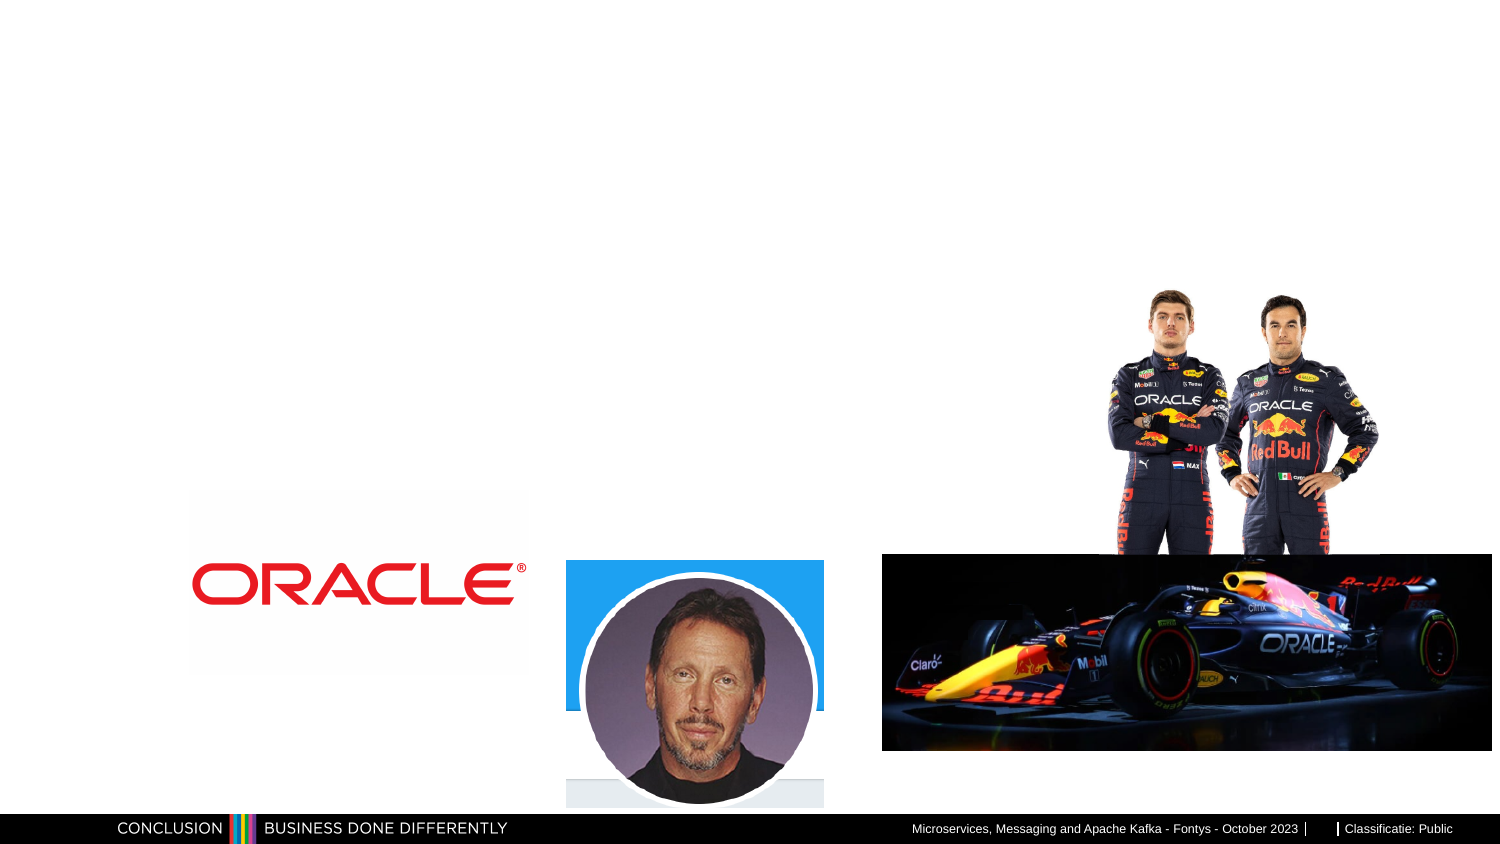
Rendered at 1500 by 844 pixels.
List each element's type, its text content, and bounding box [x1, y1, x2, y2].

picture [0, 814, 236, 844]
picture [239, 814, 1500, 844]
picture [566, 560, 824, 809]
picture [189, 490, 529, 676]
picture [882, 288, 1492, 751]
footer Microservices, Messaging and Apache Kafka - Fontys - October 2023 [814, 820, 1299, 839]
